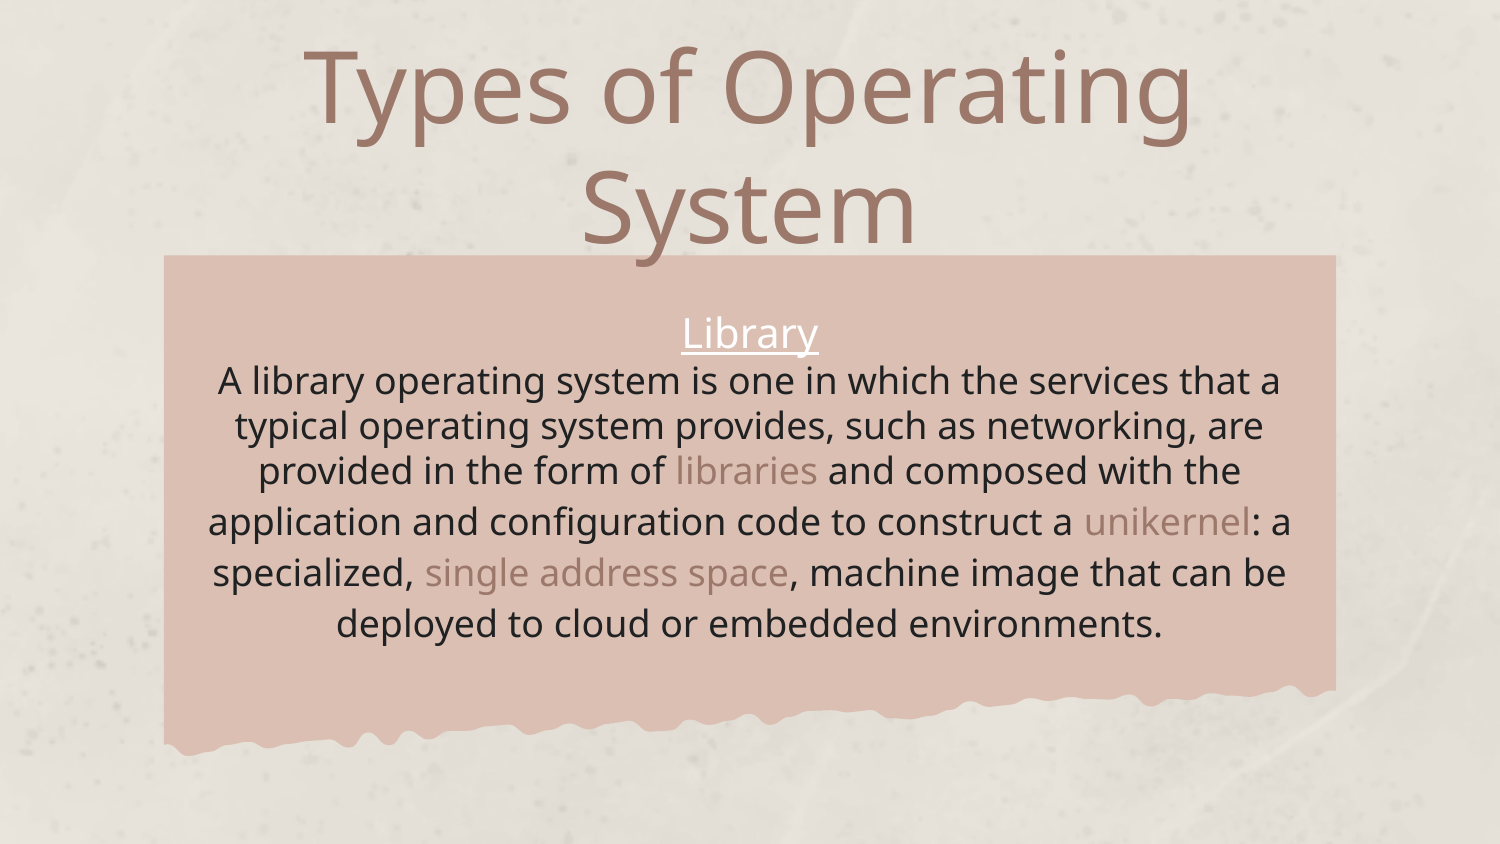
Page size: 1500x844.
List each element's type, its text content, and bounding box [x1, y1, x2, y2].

picture [0, 0, 1500, 844]
title Types of Operating System [117, 88, 1383, 198]
subtitle Library A library operating system is one in which the services that a typical operating system provides, such as networking, are provided in the form of libraries and composed with the application and configuration code to construct a unikernel: a specialized, single address space, machine image that can be deployed to cloud or embedded environments. [182, 279, 1318, 673]
